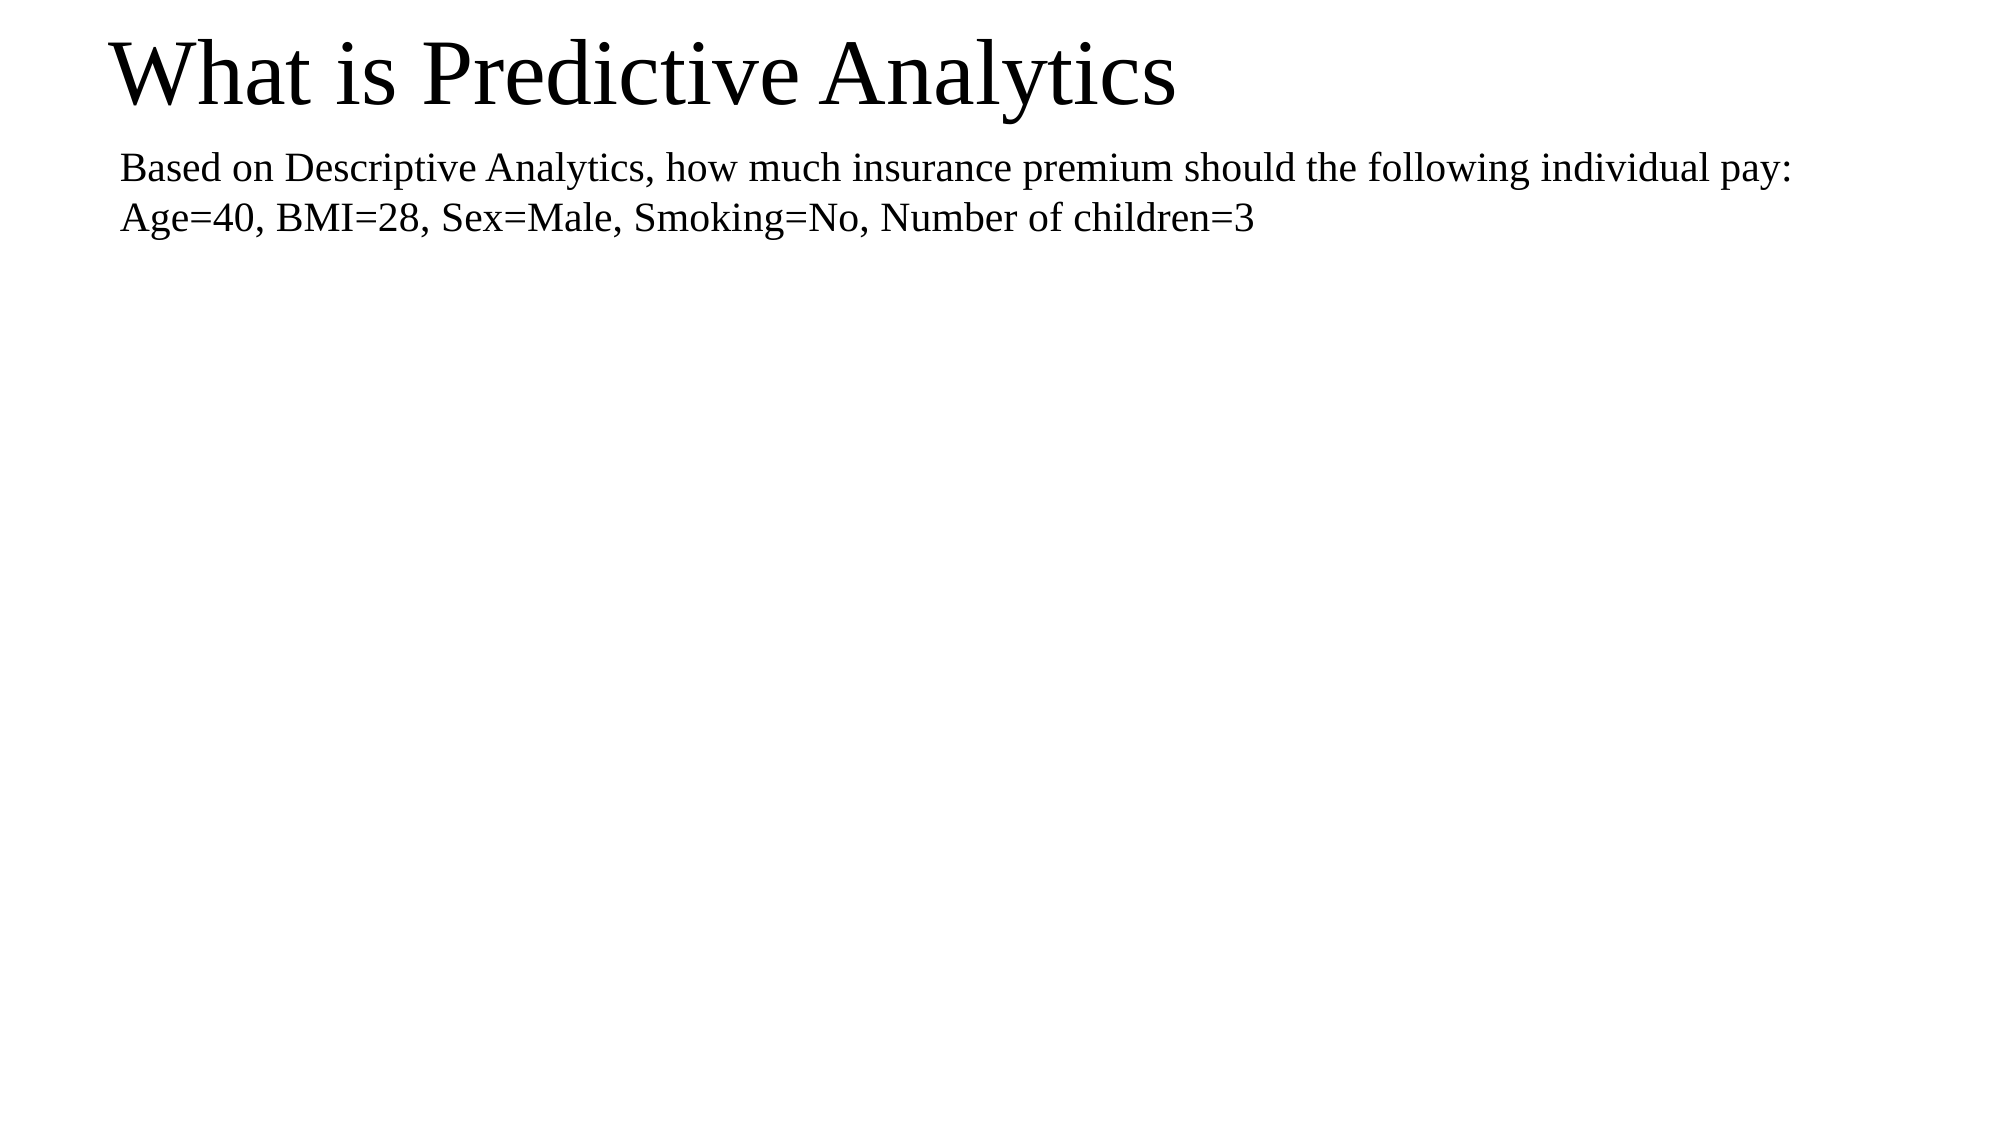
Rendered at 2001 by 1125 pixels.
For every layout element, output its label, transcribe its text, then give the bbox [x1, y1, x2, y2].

text_box Based on Descriptive Analytics, how much insurance premium should the following individual pay: Age=40, BMI=28, Sex=Male, Smoking=No, Number of children=3 [105, 132, 1919, 348]
title What is Predictive Analytics [0, 0, 2000, 133]
